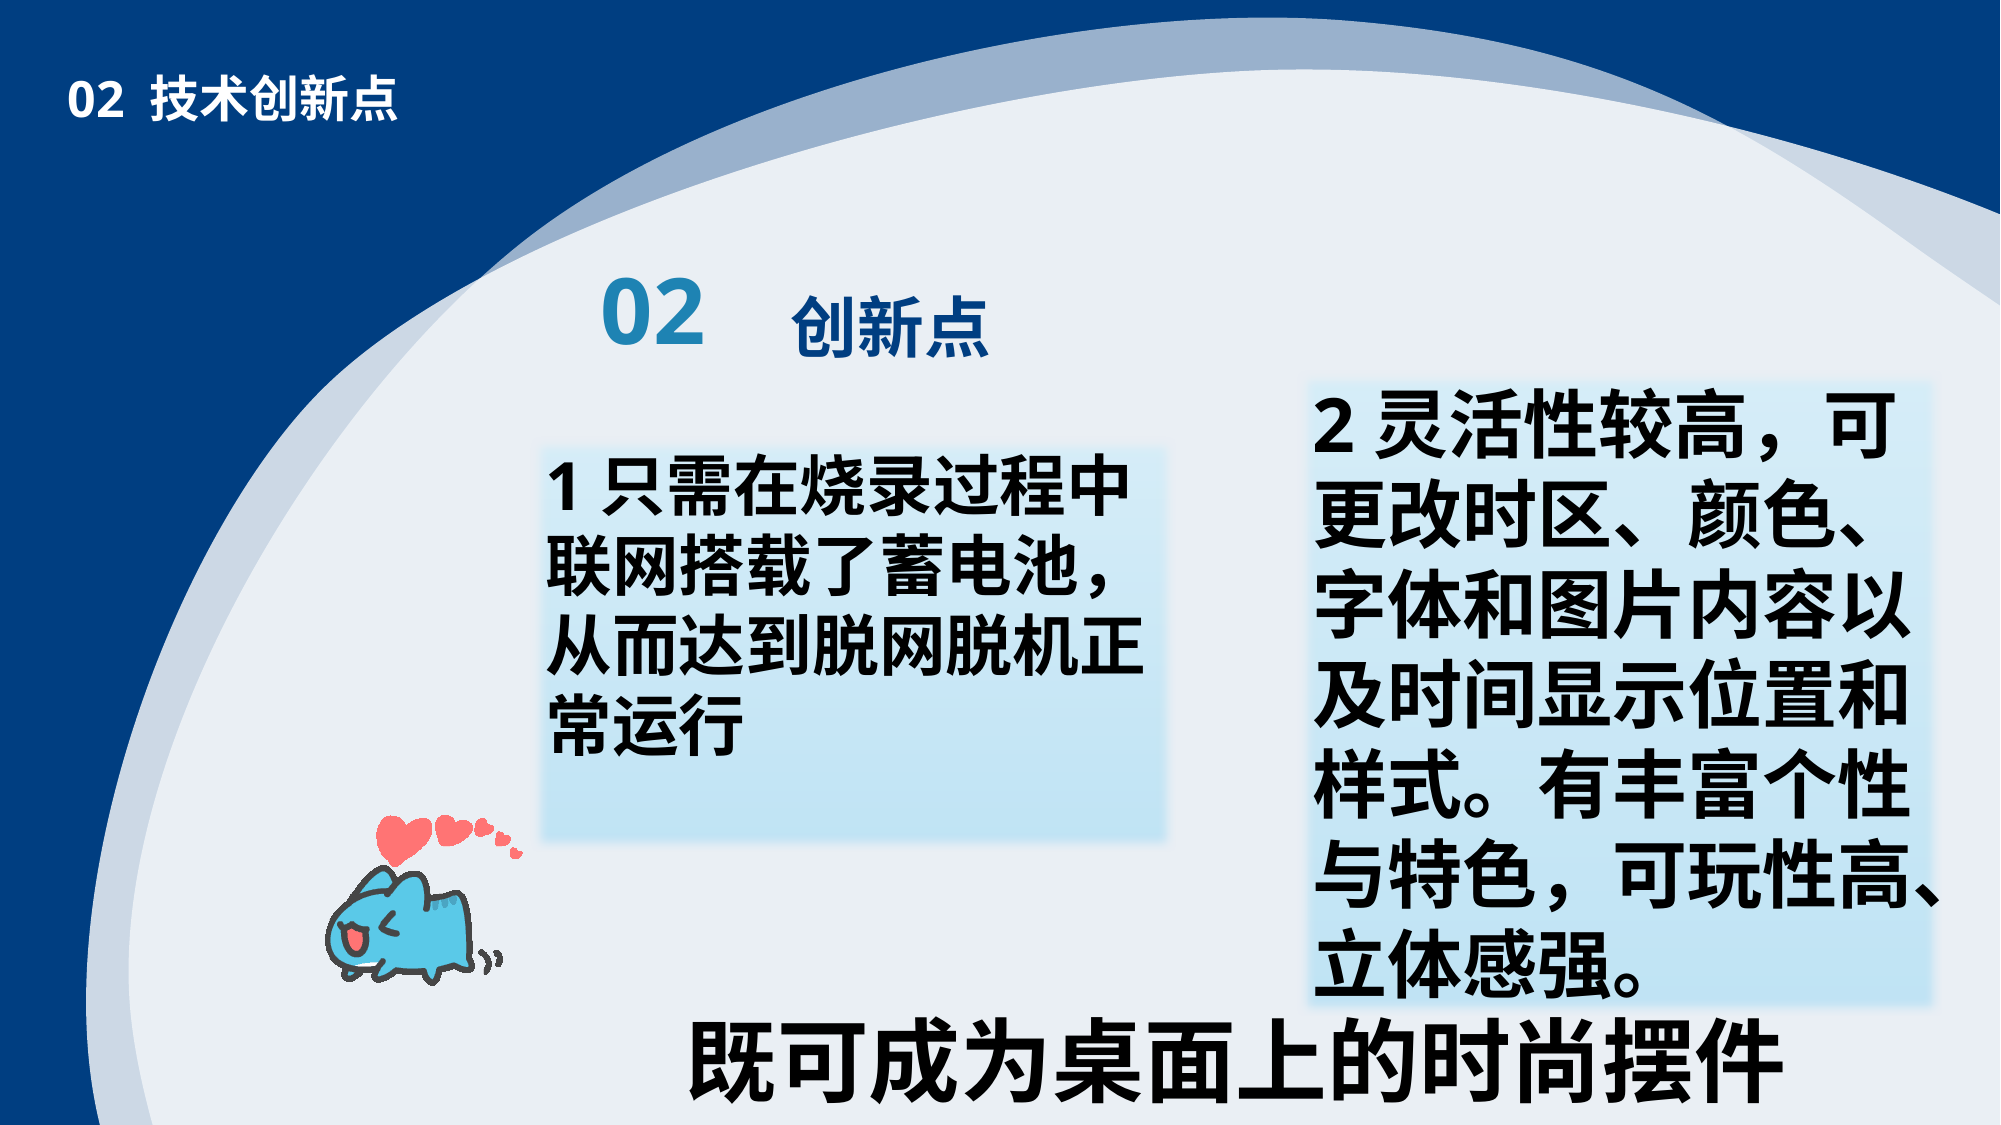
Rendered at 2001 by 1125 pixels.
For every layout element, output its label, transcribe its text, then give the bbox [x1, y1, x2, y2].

picture [226, 799, 587, 1083]
list 02 技术创新点 [52, 41, 924, 162]
text_box 既可成为桌面上的时尚摆件 也可作为外带便携的小时钟 [670, 996, 1802, 1125]
text_box 2灵活性较高，可更改时区、颜色、字体和图片内容以及时间显示位置和样式。有丰富个性与特色，可玩性高、立体感强。 [1316, 389, 1925, 999]
text_box 1只需在烧录过程中联网搭载了蓄电池，从而达到脱网脱机正常运行 [549, 455, 1159, 835]
text_box 创新点 [776, 253, 1187, 373]
text_box 02 [586, 245, 760, 371]
